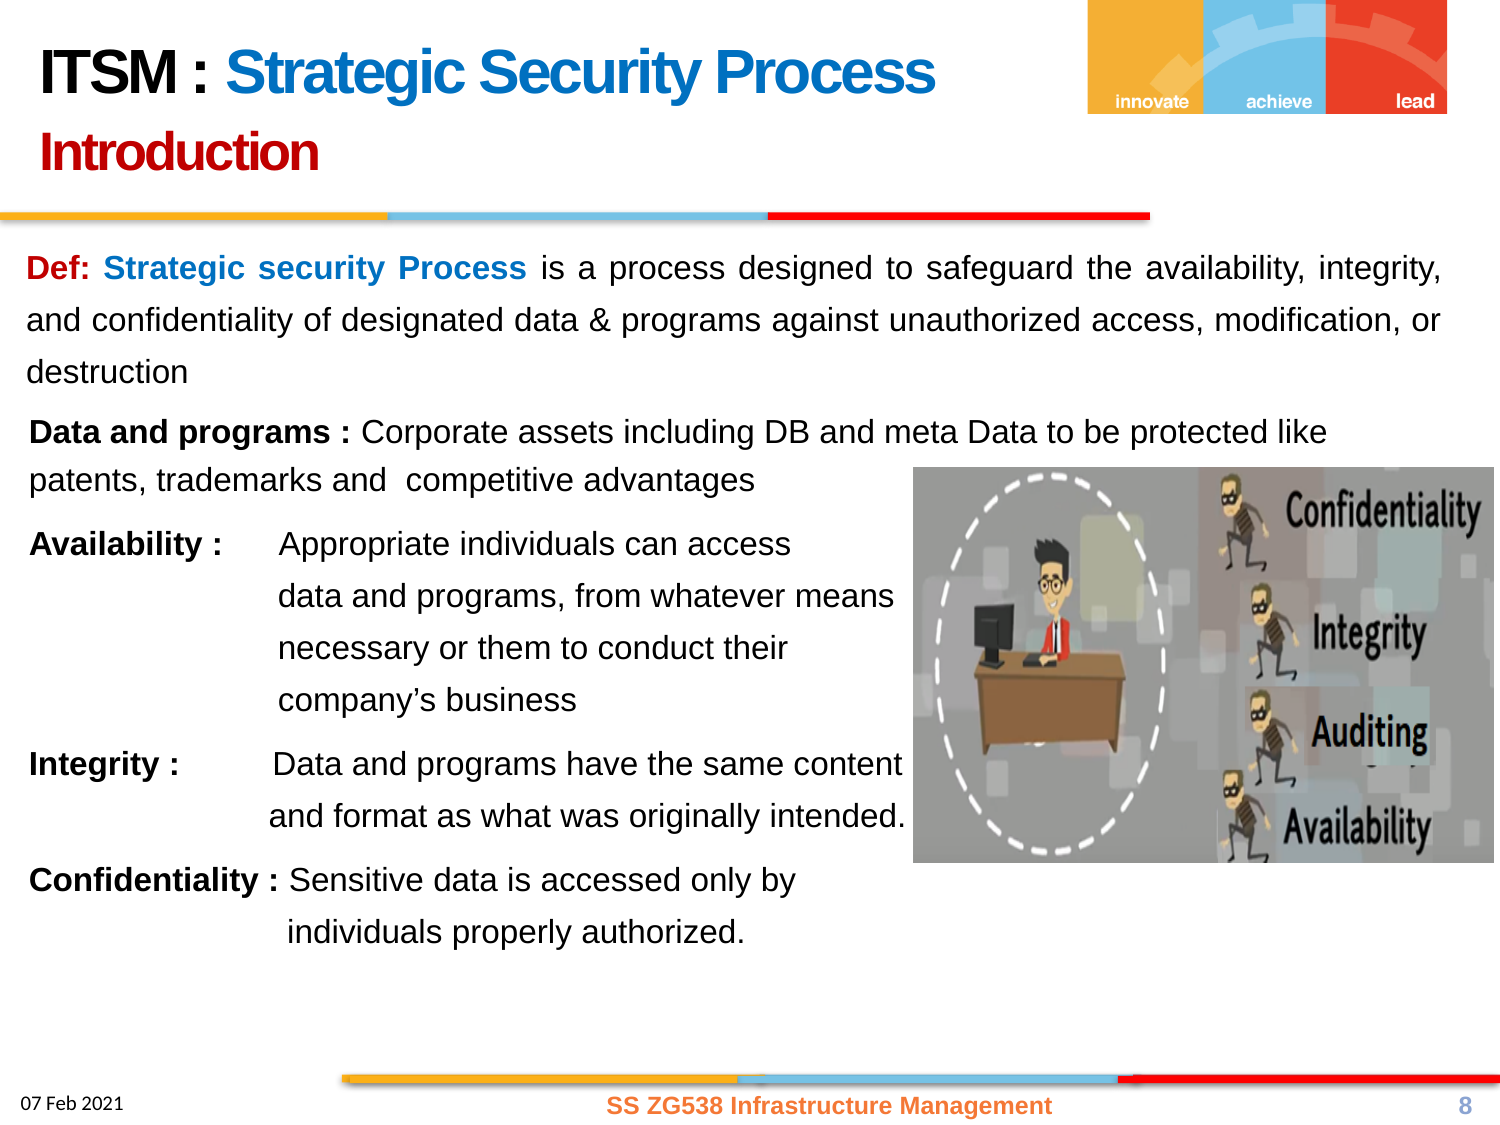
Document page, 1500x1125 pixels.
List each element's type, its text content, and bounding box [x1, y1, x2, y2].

picture [912, 466, 1494, 863]
slide_number 8 [1137, 1074, 1488, 1125]
footer SS ZG538 Infrastructure Management [587, 1074, 1073, 1125]
list ITSM : Strategic Security Process Introduction [24, 0, 1113, 213]
picture [1113, 0, 1448, 114]
list Def: Strategic security Process is a process designed to safeguard the availability, integrity, and confidentiality of designated data & programs against unauthorized access, modification, or destruction Data and programs : Corporate assets including DB and meta Data to be protected like patents, trademarks and competitive advantages Availability : Appropriate individuals can access data and programs, from whatever means necessary or them to conduct their company’s business Integrity : Data and programs have the same content and format as what was originally intended. Confidentiality : Sensitive data is accessed only by individuals properly authorized. [0, 226, 1459, 1075]
